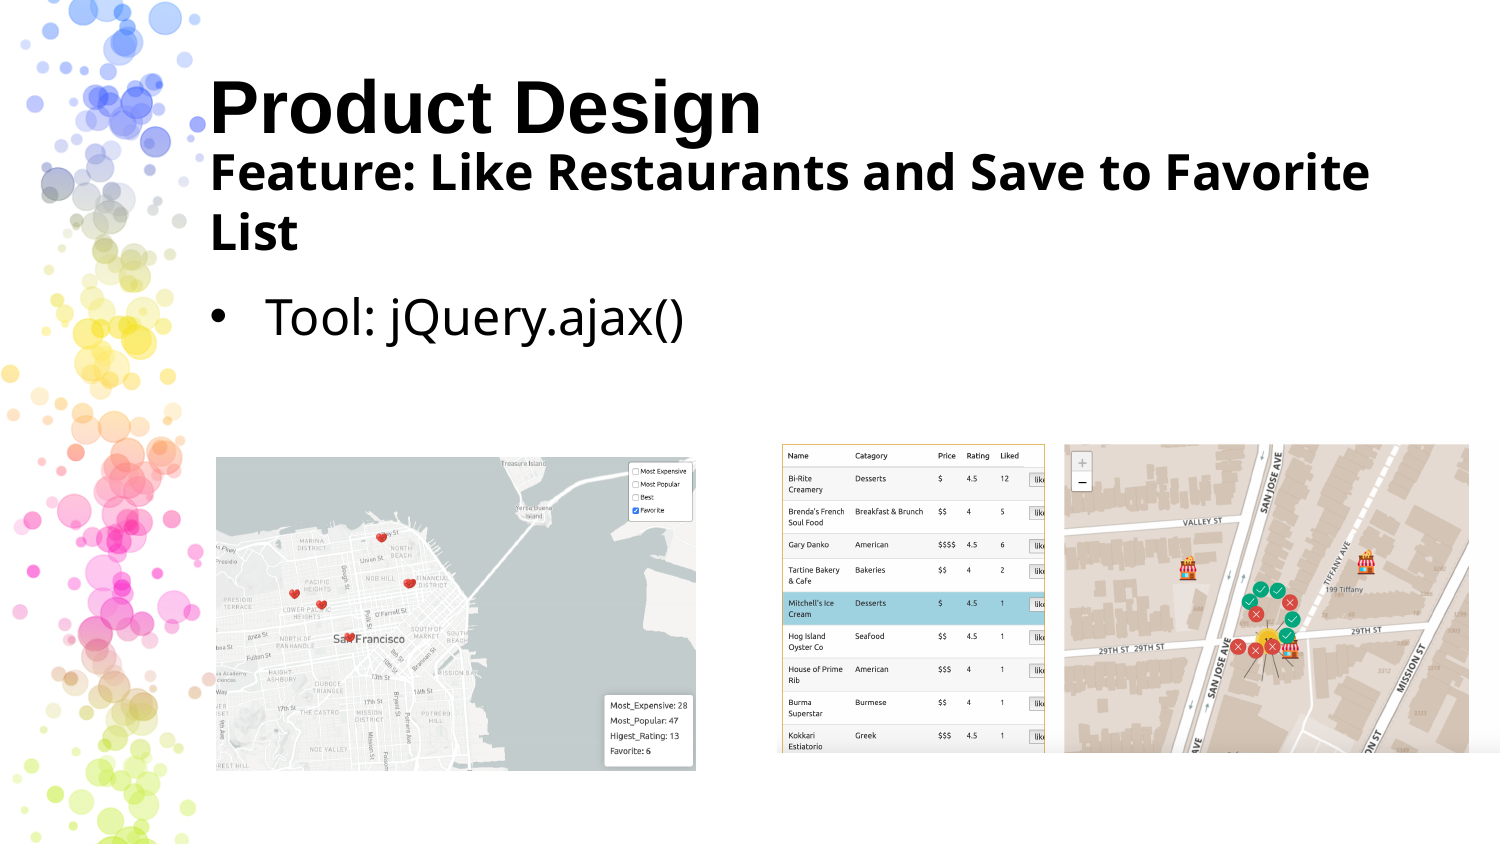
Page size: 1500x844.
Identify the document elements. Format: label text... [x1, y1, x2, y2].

picture [0, 0, 1500, 844]
list Tool: jQuery.ajax() [194, 278, 715, 357]
list Feature: Like Restaurants and Save to Favorite List [194, 188, 1447, 268]
title Product Design [194, 33, 1425, 175]
